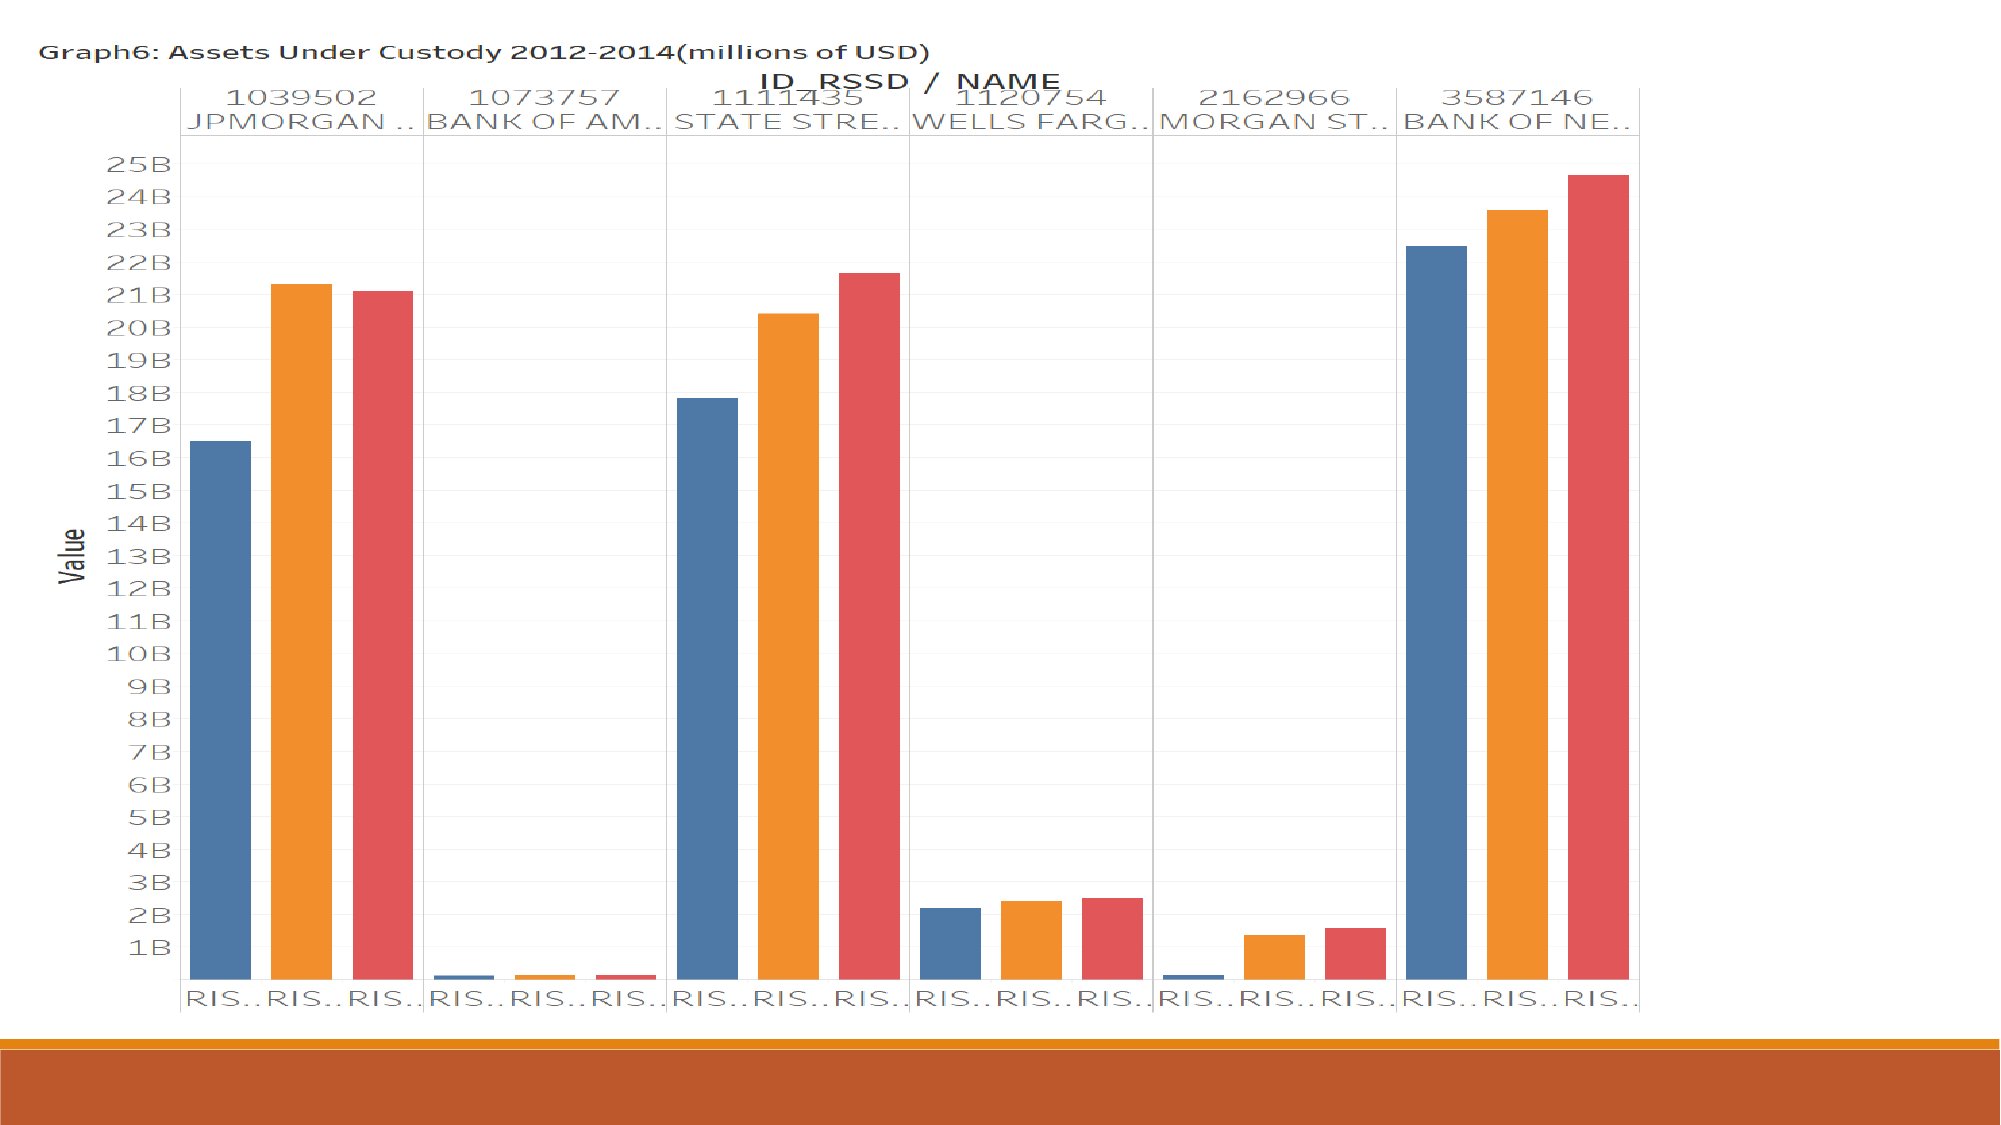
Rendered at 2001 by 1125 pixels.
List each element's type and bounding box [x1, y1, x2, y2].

picture [21, 31, 1700, 1024]
